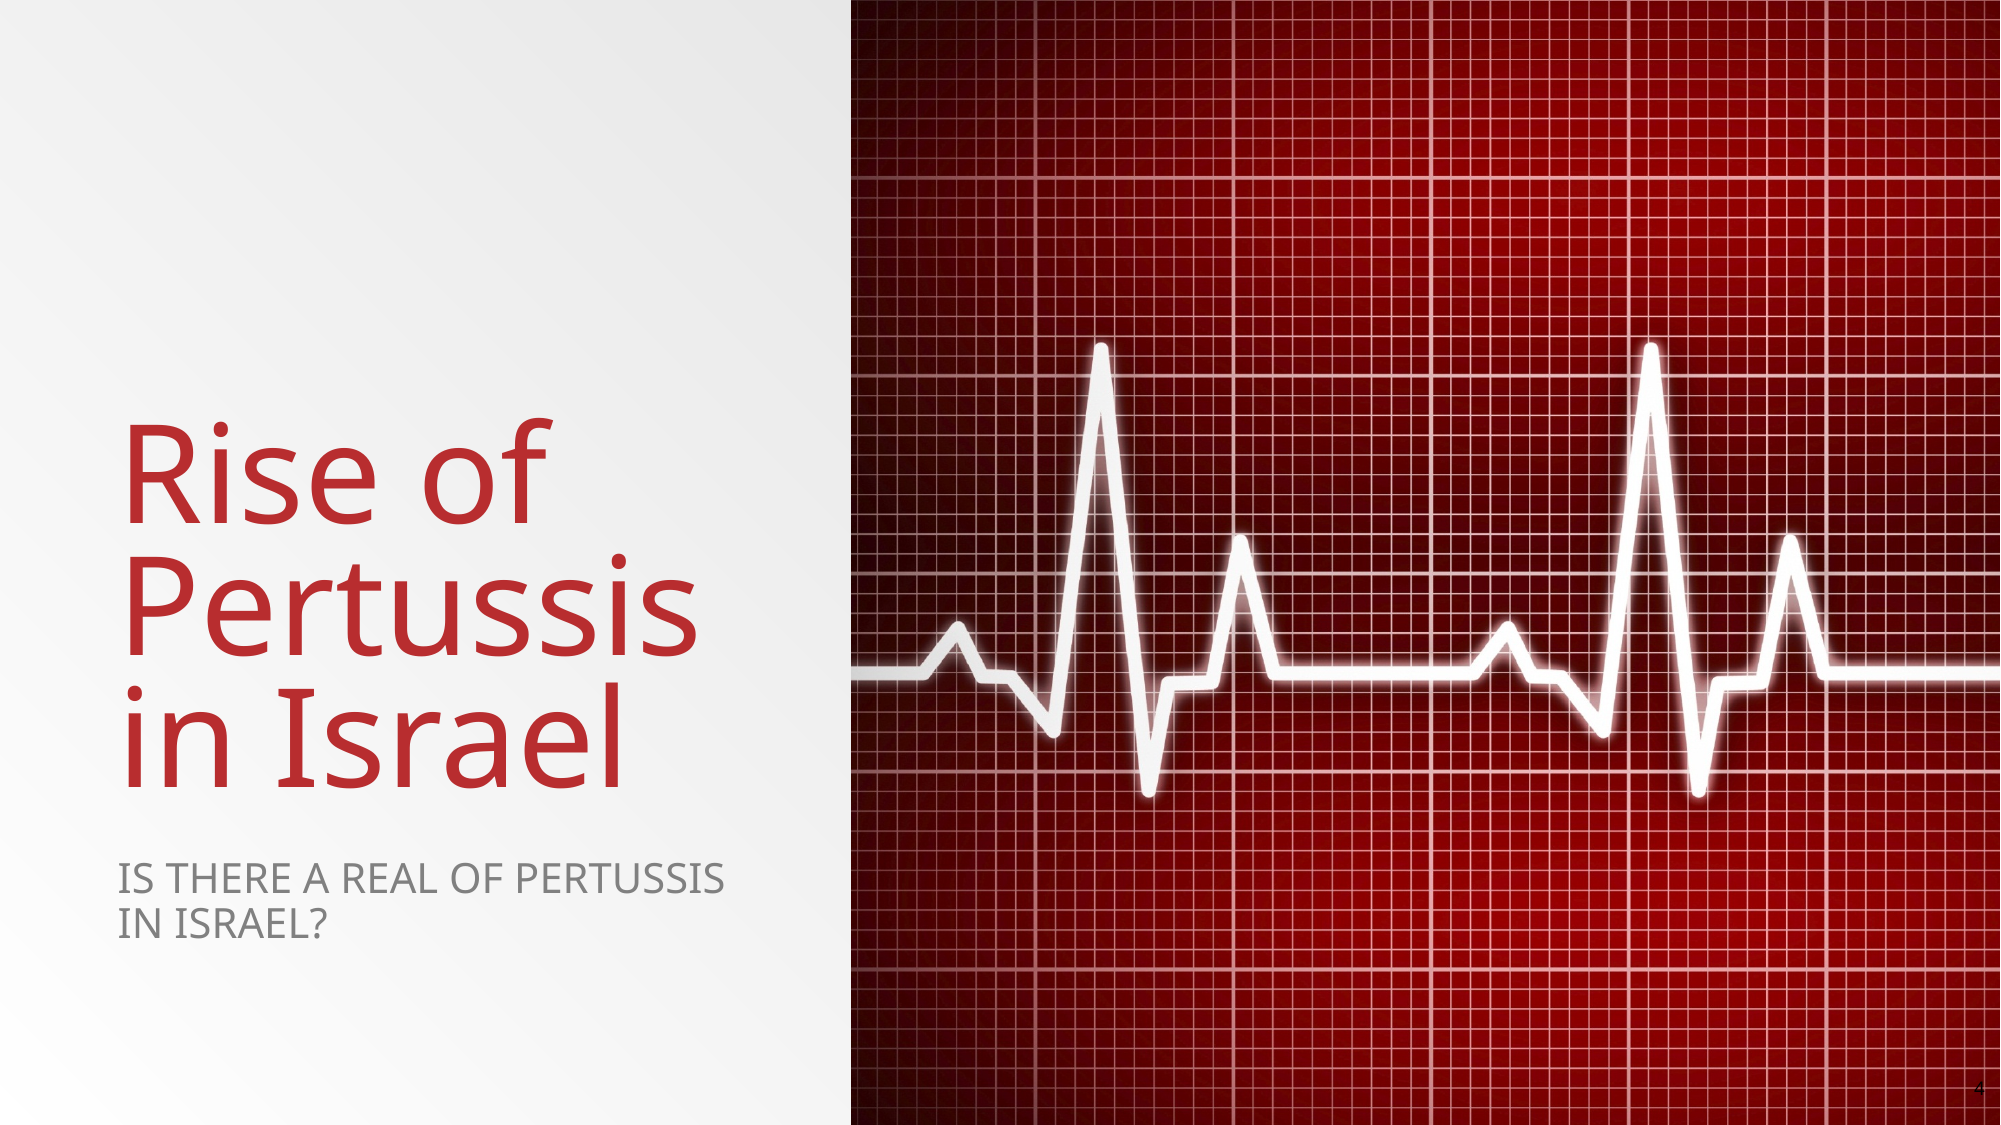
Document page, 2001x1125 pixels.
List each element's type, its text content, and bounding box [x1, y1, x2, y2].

slide_number 4 [1784, 1059, 2000, 1120]
subtitle Is there a real of pertussis in Israel? [102, 849, 775, 963]
title Rise of Pertussis in Israel [102, 299, 775, 822]
picture [851, 0, 2000, 1125]
